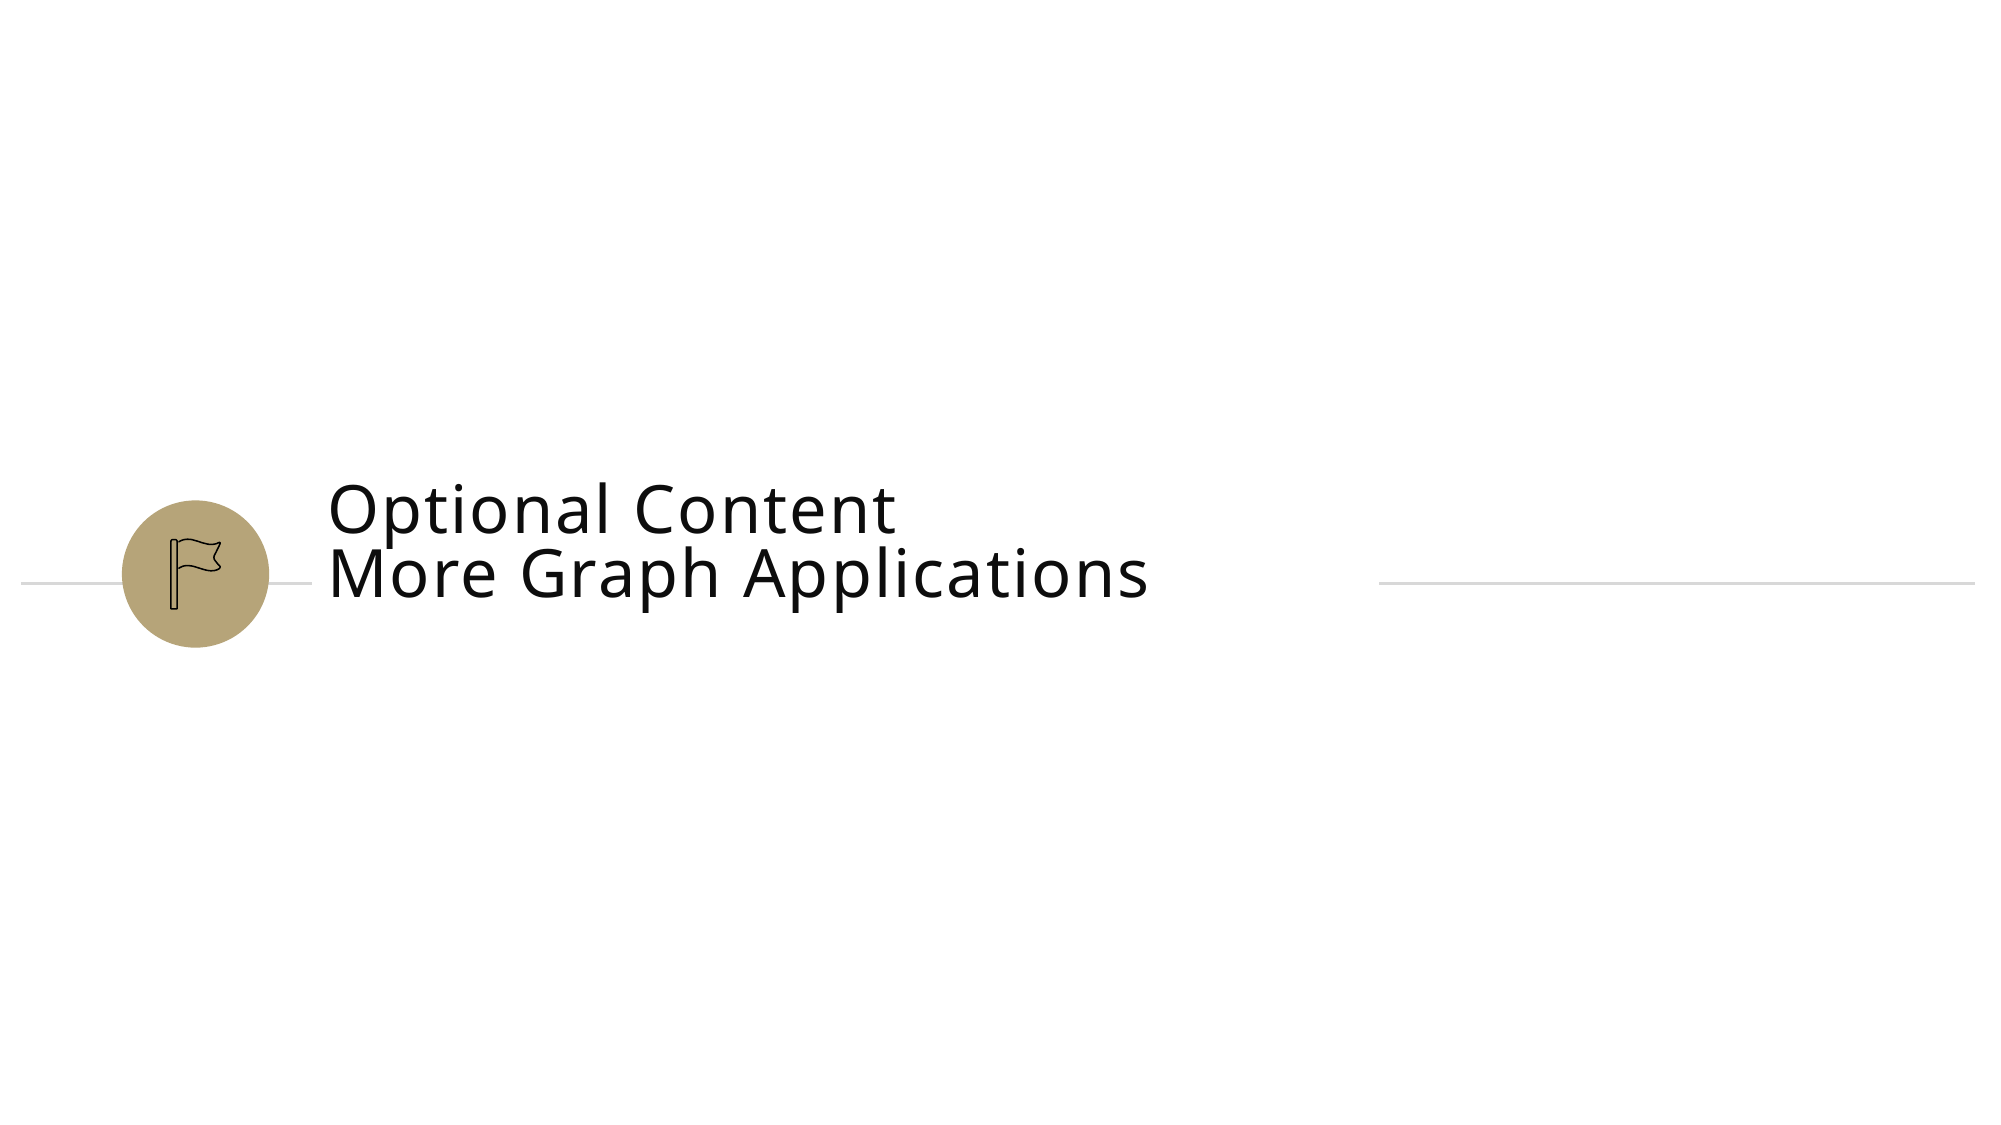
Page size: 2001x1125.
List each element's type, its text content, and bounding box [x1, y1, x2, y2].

title Optional Content More Graph Applications [312, 460, 1379, 633]
